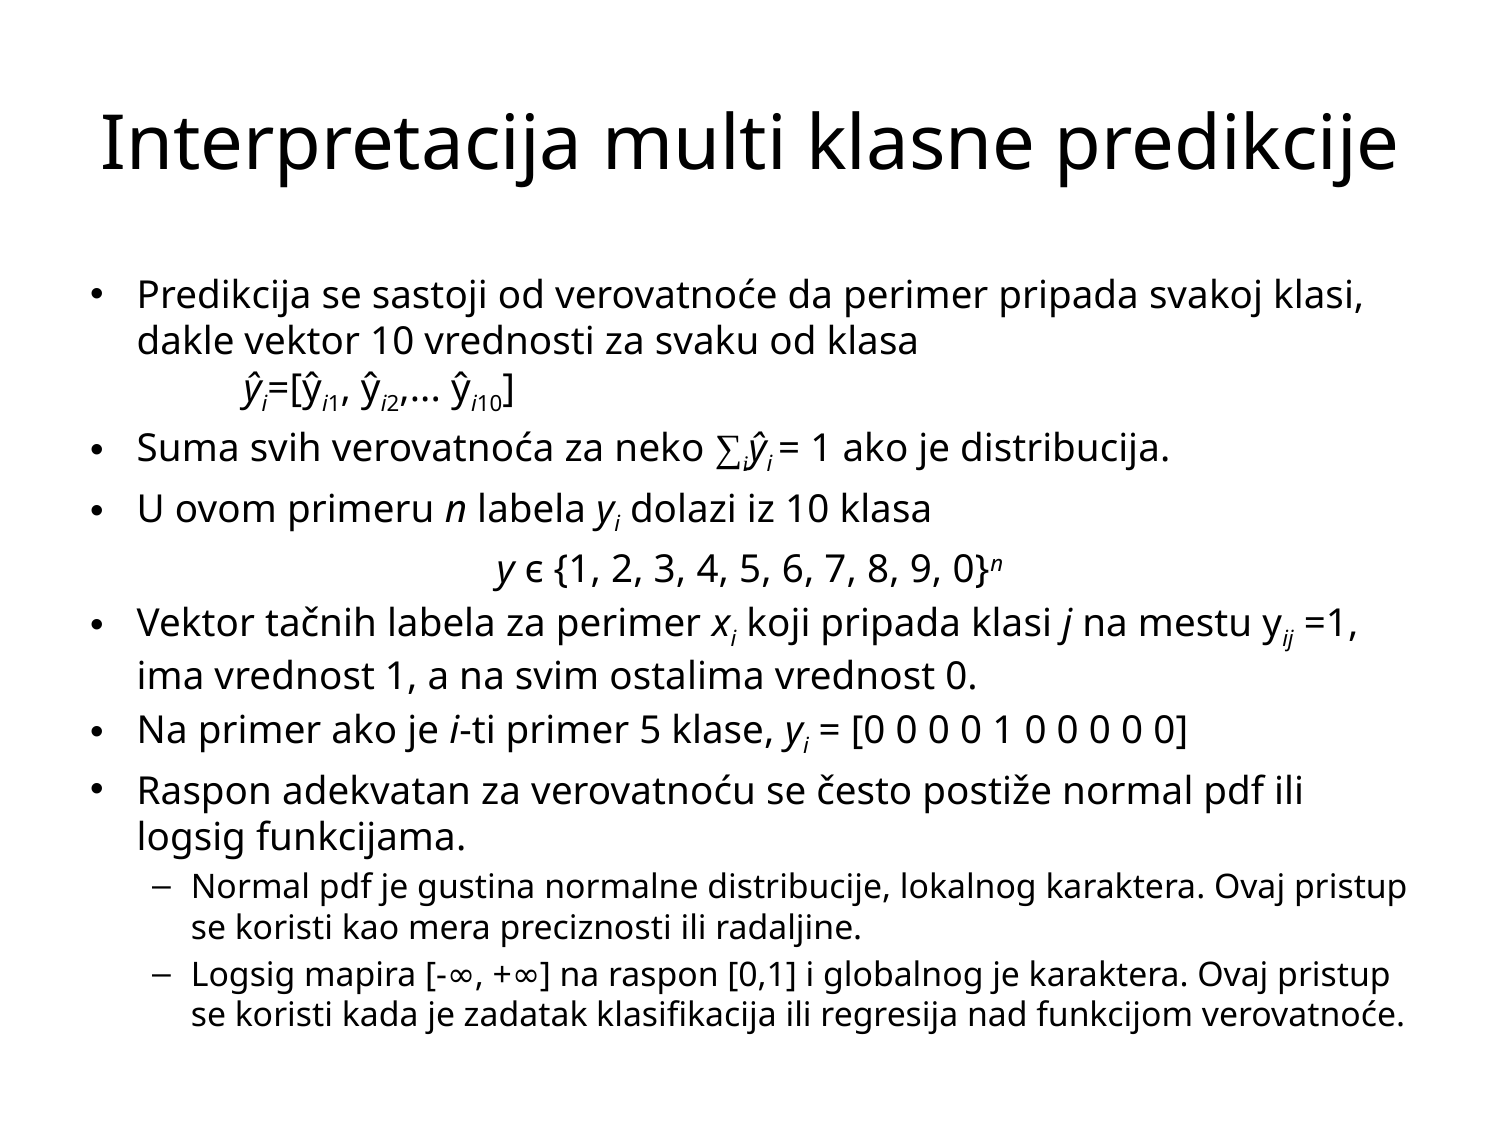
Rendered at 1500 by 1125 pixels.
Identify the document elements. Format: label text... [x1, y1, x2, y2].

list Predikcija se sastoji od verovatnoće da perimer pripada svakoj klasi, dakle vektor 10 vrednosti za svaku od klasa ŷi=[ŷi1, ŷi2,... ŷi10] Suma svih verovatnoća za neko ∑iŷi = 1 ako je distribucija. U ovom primeru n labela yi dolazi iz 10 klasa y ϵ {1, 2, 3, 4, 5, 6, 7, 8, 9, 0}n Vektor tačnih labela za perimer xi koji pripada klasi j na mestu yij =1, ima vrednost 1, a na svim ostalima vrednost 0. Na primer ako je i-ti primer 5 klase, yi = [0 0 0 0 1 0 0 0 0 0] Raspon adekvatan za verovatnoću se često postiže normal pdf ili logsig funkcijama. Normal pdf je gustina normalne distribucije, lokalnog karaktera. Ovaj pristup se koristi kao mera preciznosti ili radaljine. Logsig mapira [-∞, +∞] na raspon [0,1] i globalnog je karaktera. Ovaj pristup se koristi kada je zadatak klasifikacija ili regresija nad funkcijom verovatnoće. [75, 262, 1425, 1088]
title Interpretacija multi klasne predikcije [75, 45, 1425, 233]
